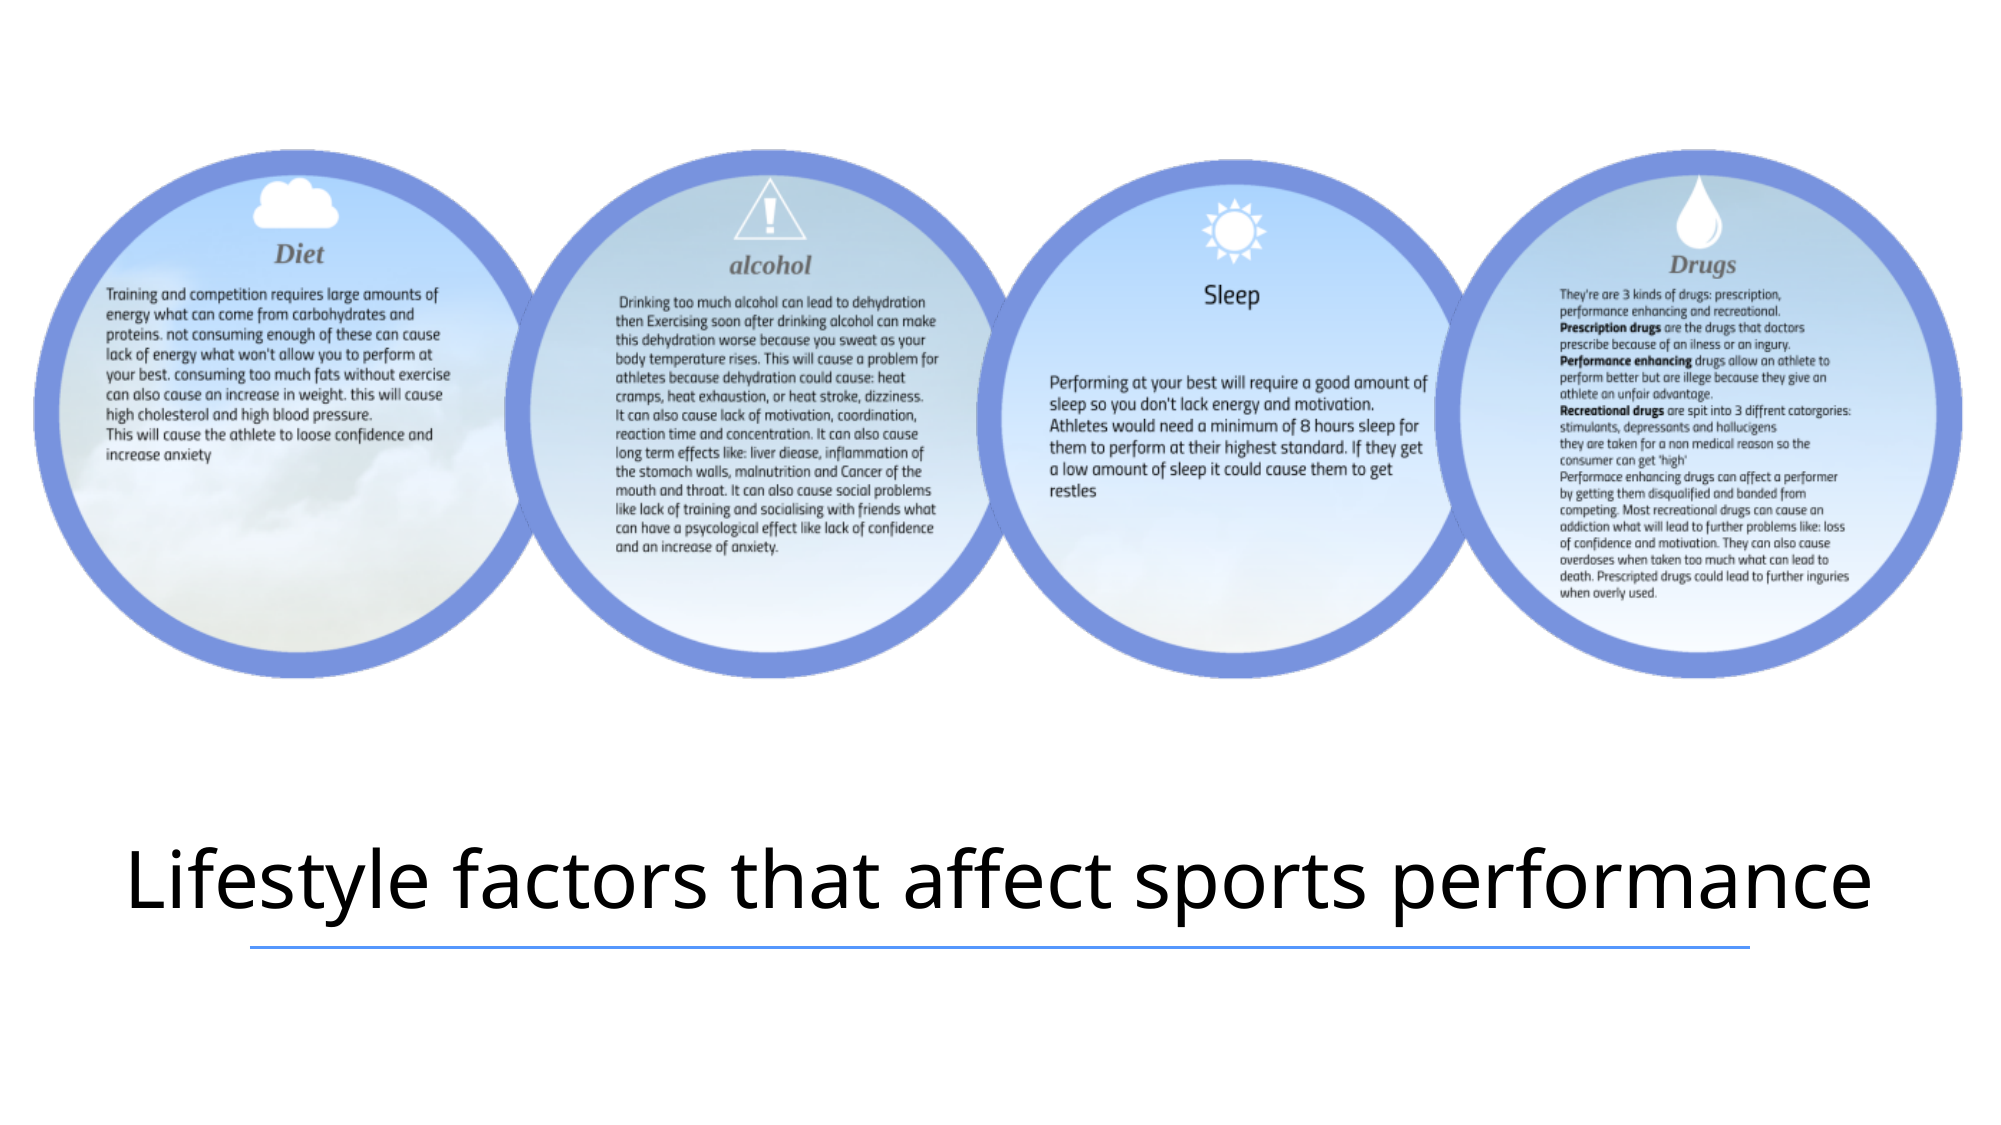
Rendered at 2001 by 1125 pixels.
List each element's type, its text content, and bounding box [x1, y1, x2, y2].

title Lifestyle factors that affect sports performance [105, 749, 1895, 933]
picture [25, 141, 1971, 687]
